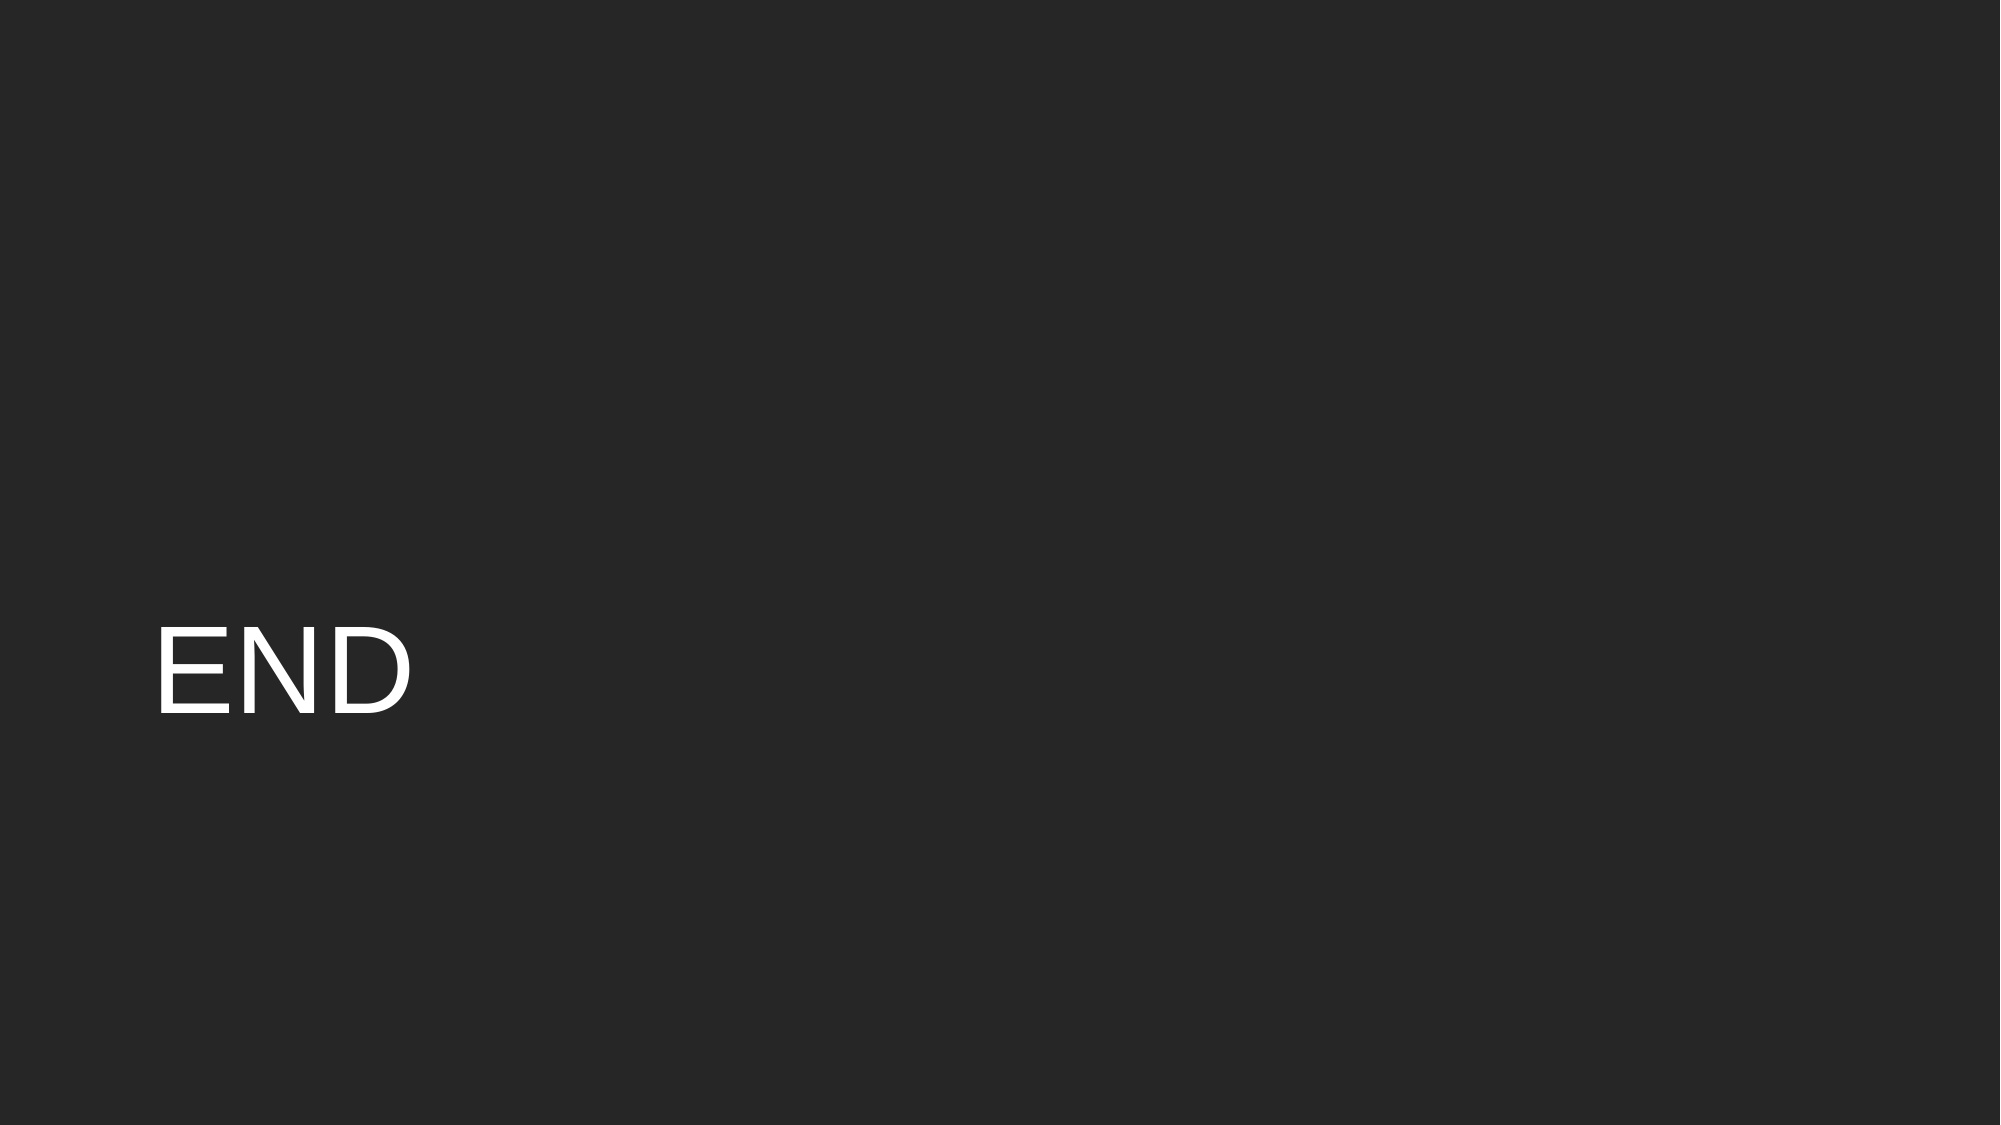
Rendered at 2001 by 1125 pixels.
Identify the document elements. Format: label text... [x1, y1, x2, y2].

title END [136, 280, 1862, 749]
